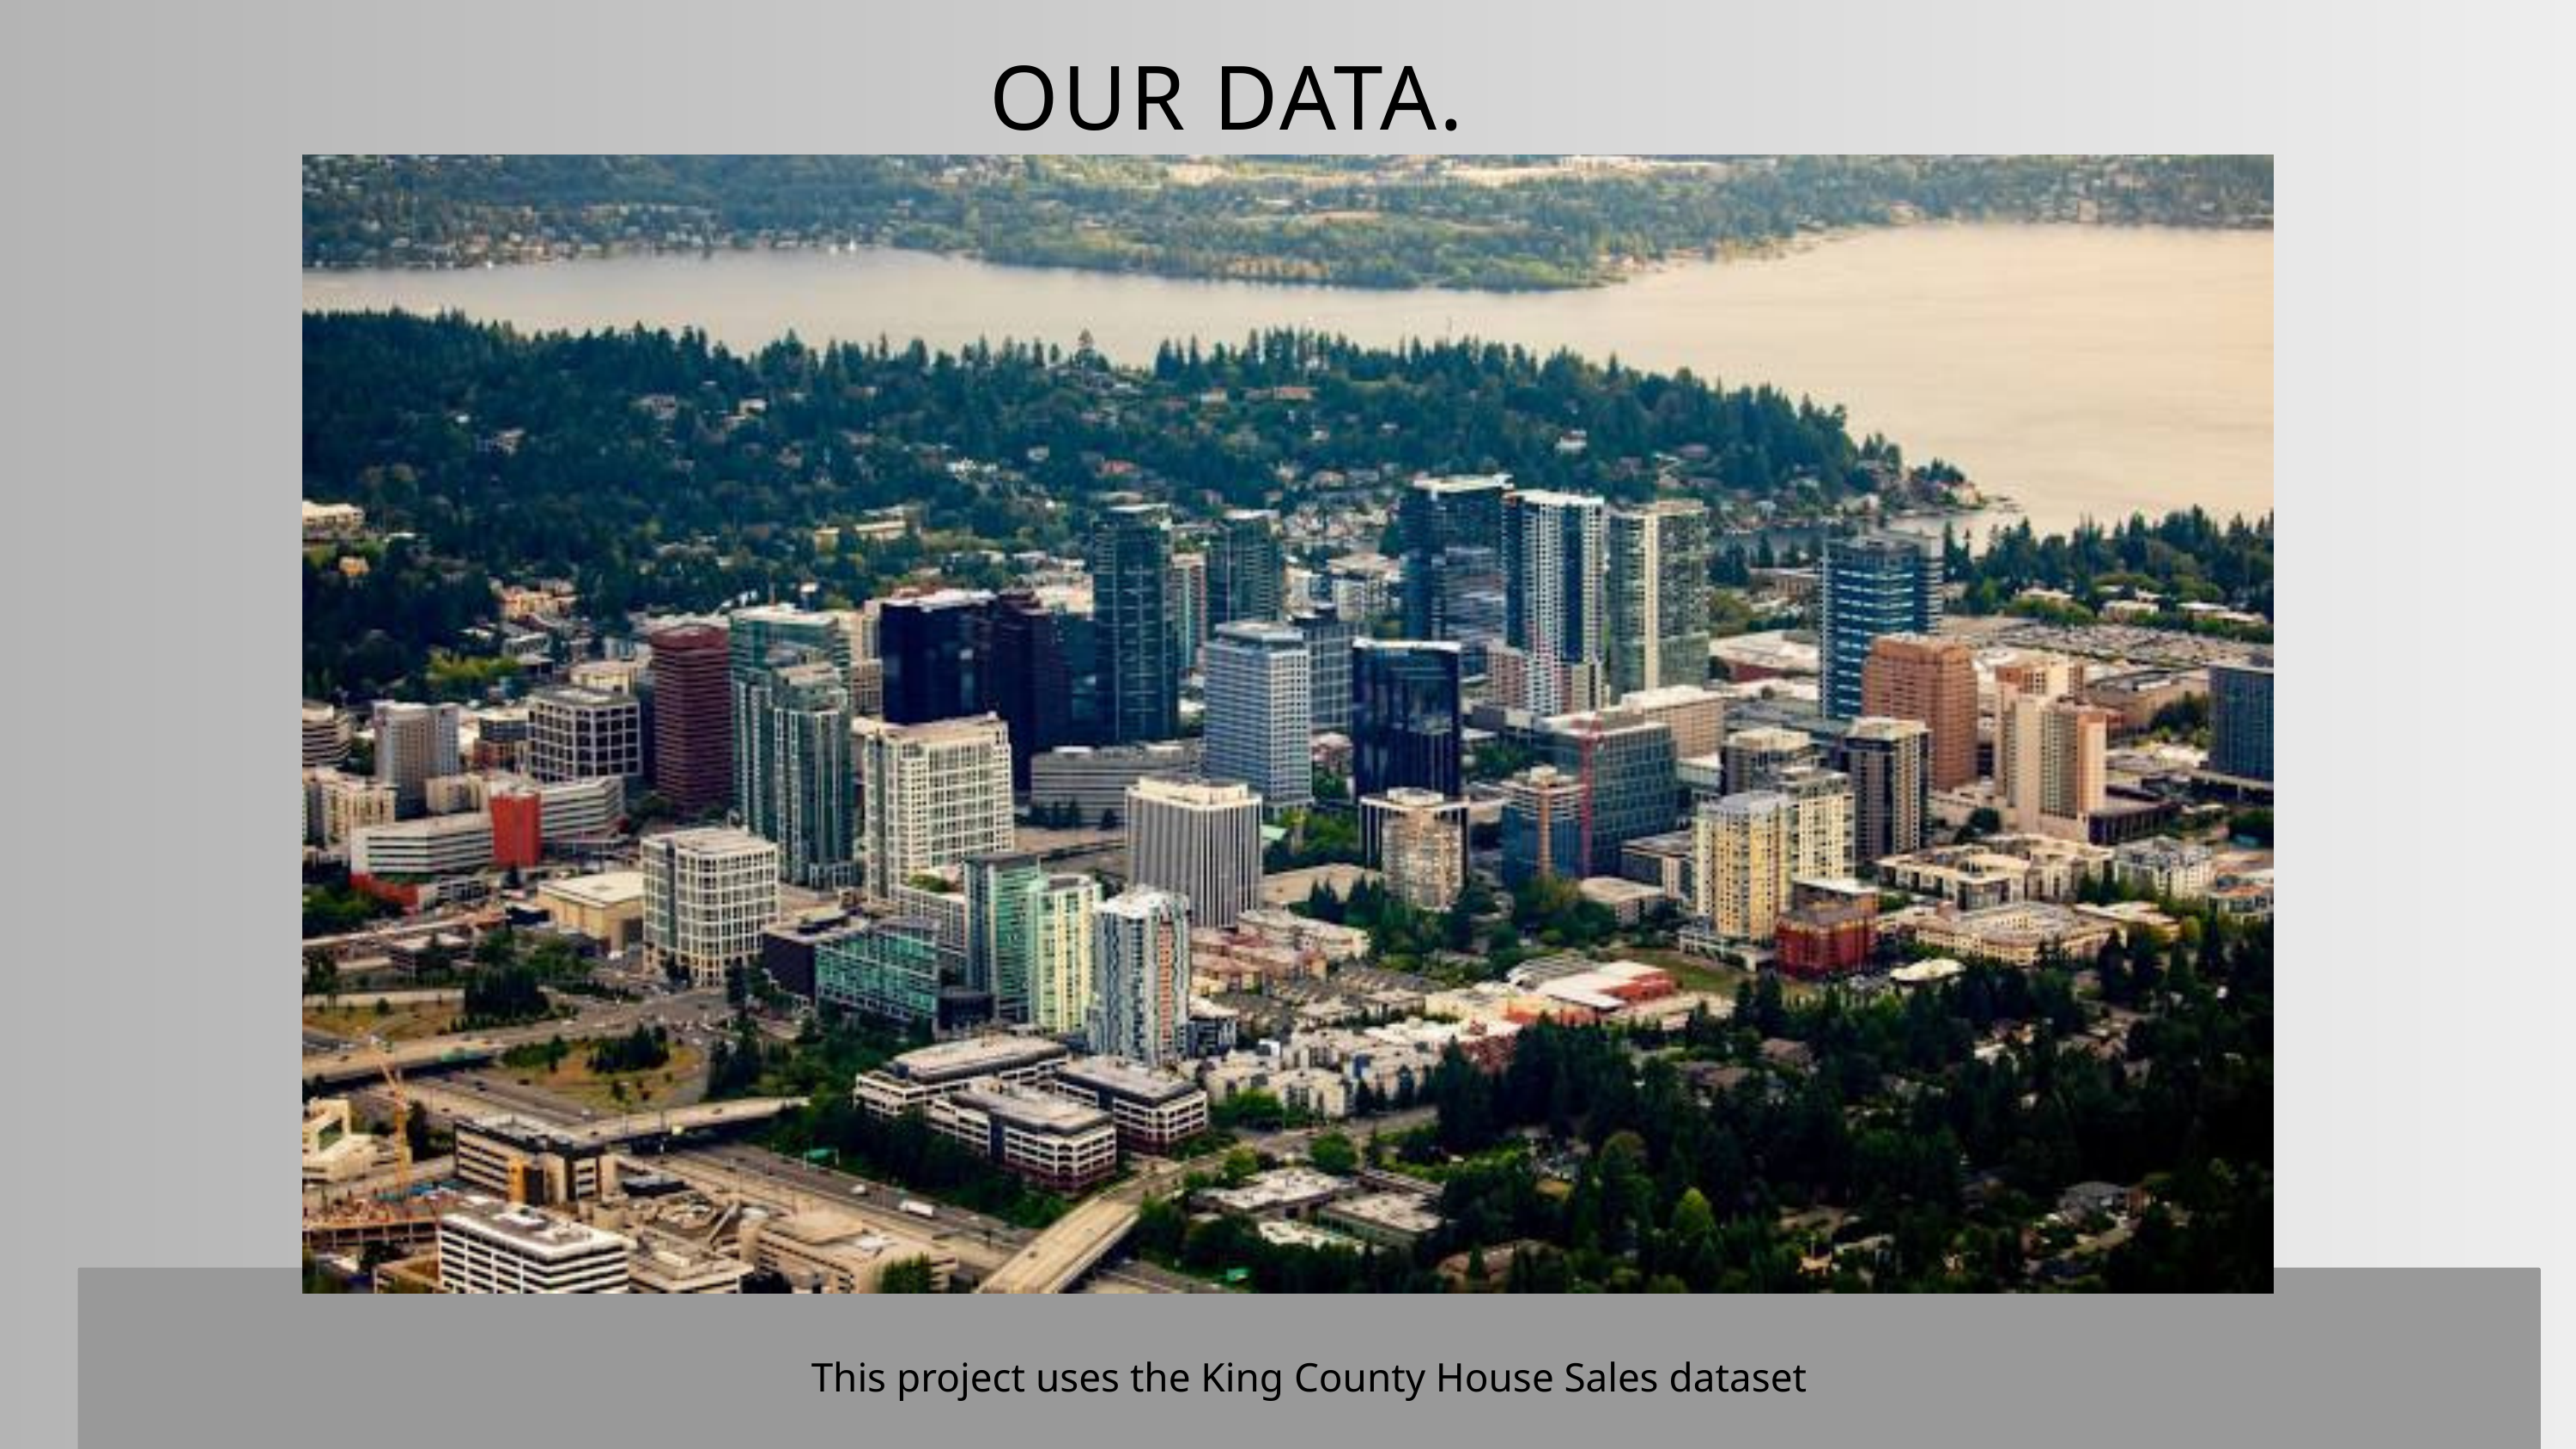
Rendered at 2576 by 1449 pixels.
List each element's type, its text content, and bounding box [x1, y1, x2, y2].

text_box OUR DATA. [592, 25, 1861, 148]
text_box [301, 155, 2274, 1267]
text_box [77, 1267, 2542, 1449]
